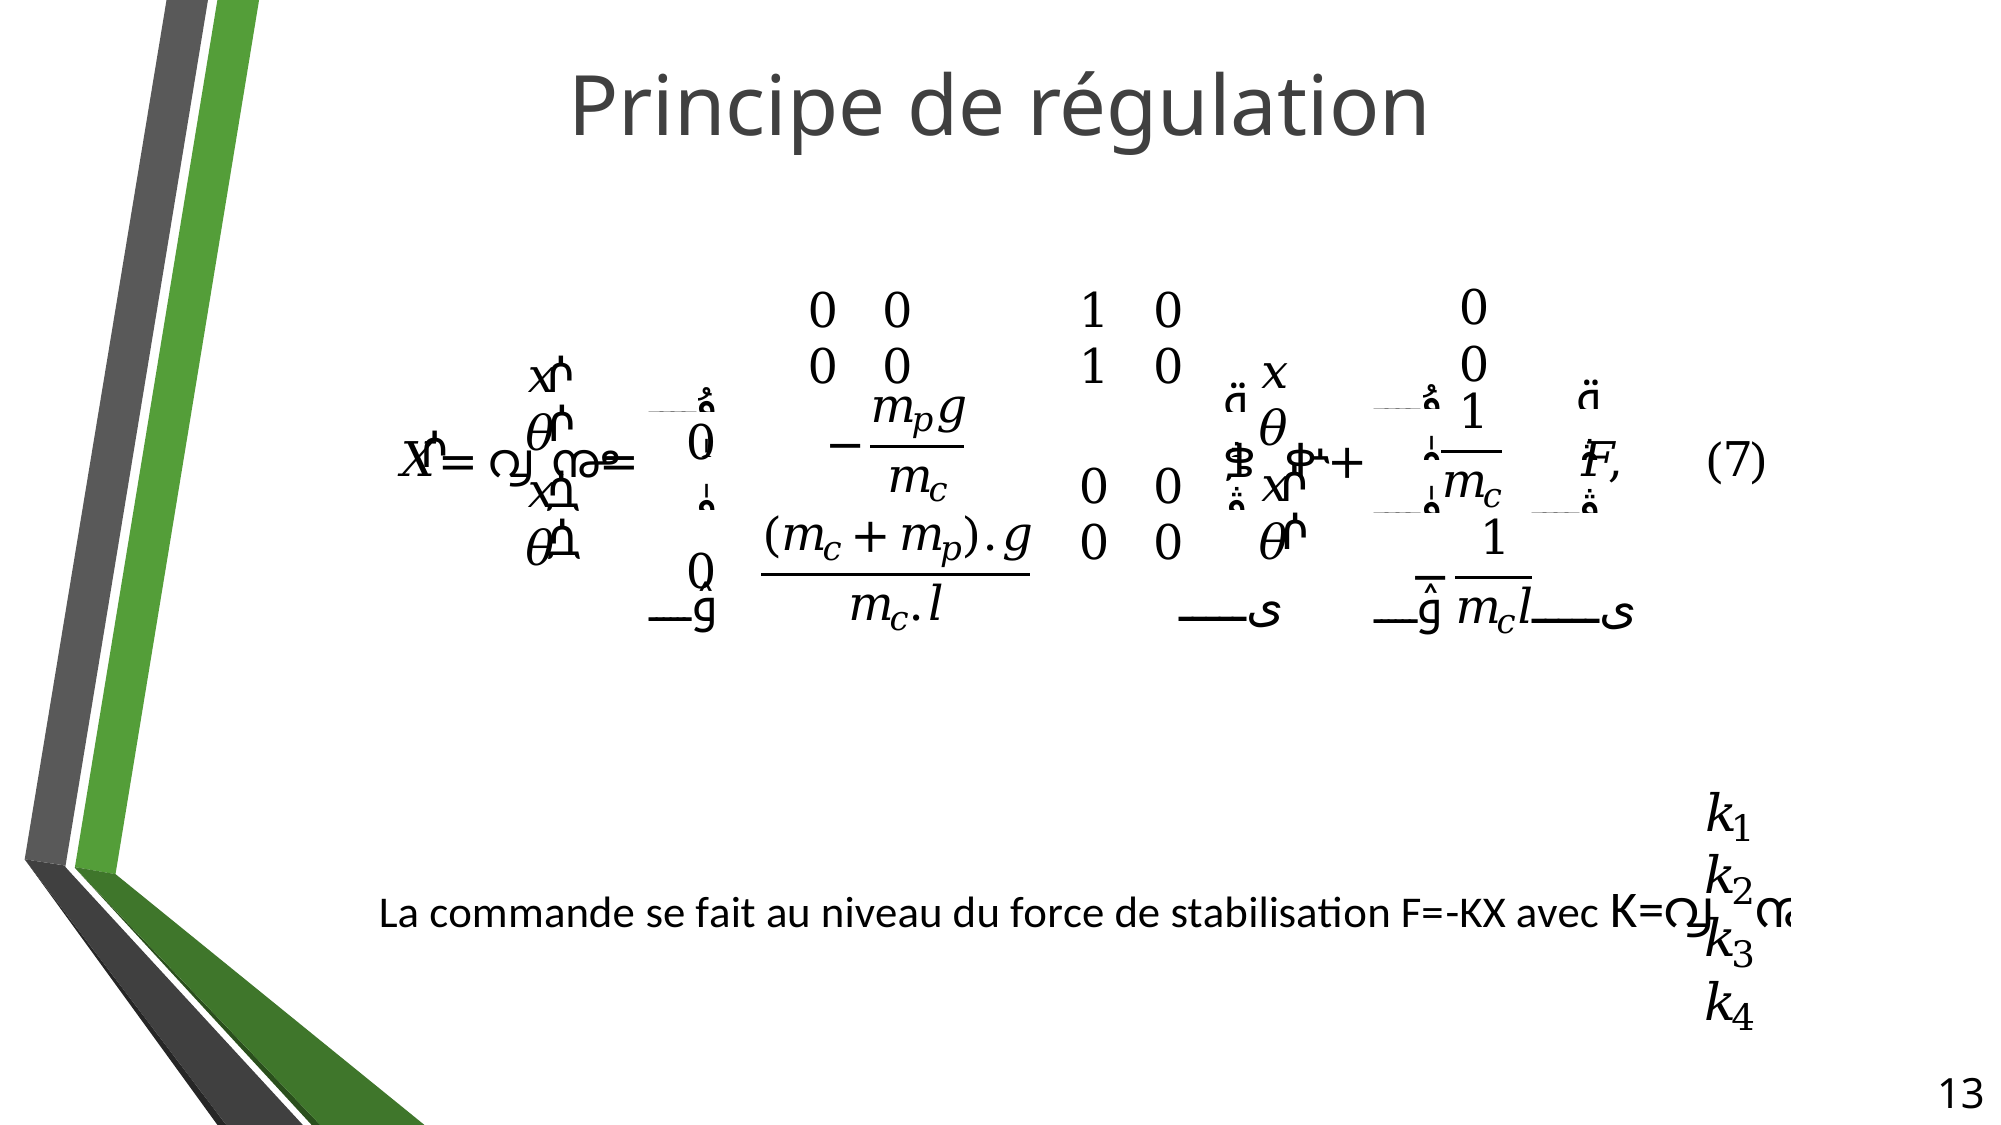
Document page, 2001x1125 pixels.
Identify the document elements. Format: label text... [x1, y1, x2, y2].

slide_number 13 [0, 1065, 2000, 1125]
picture [369, 285, 1791, 716]
text_box Principe de régulation [270, 44, 1730, 160]
picture [237, 787, 1791, 1066]
